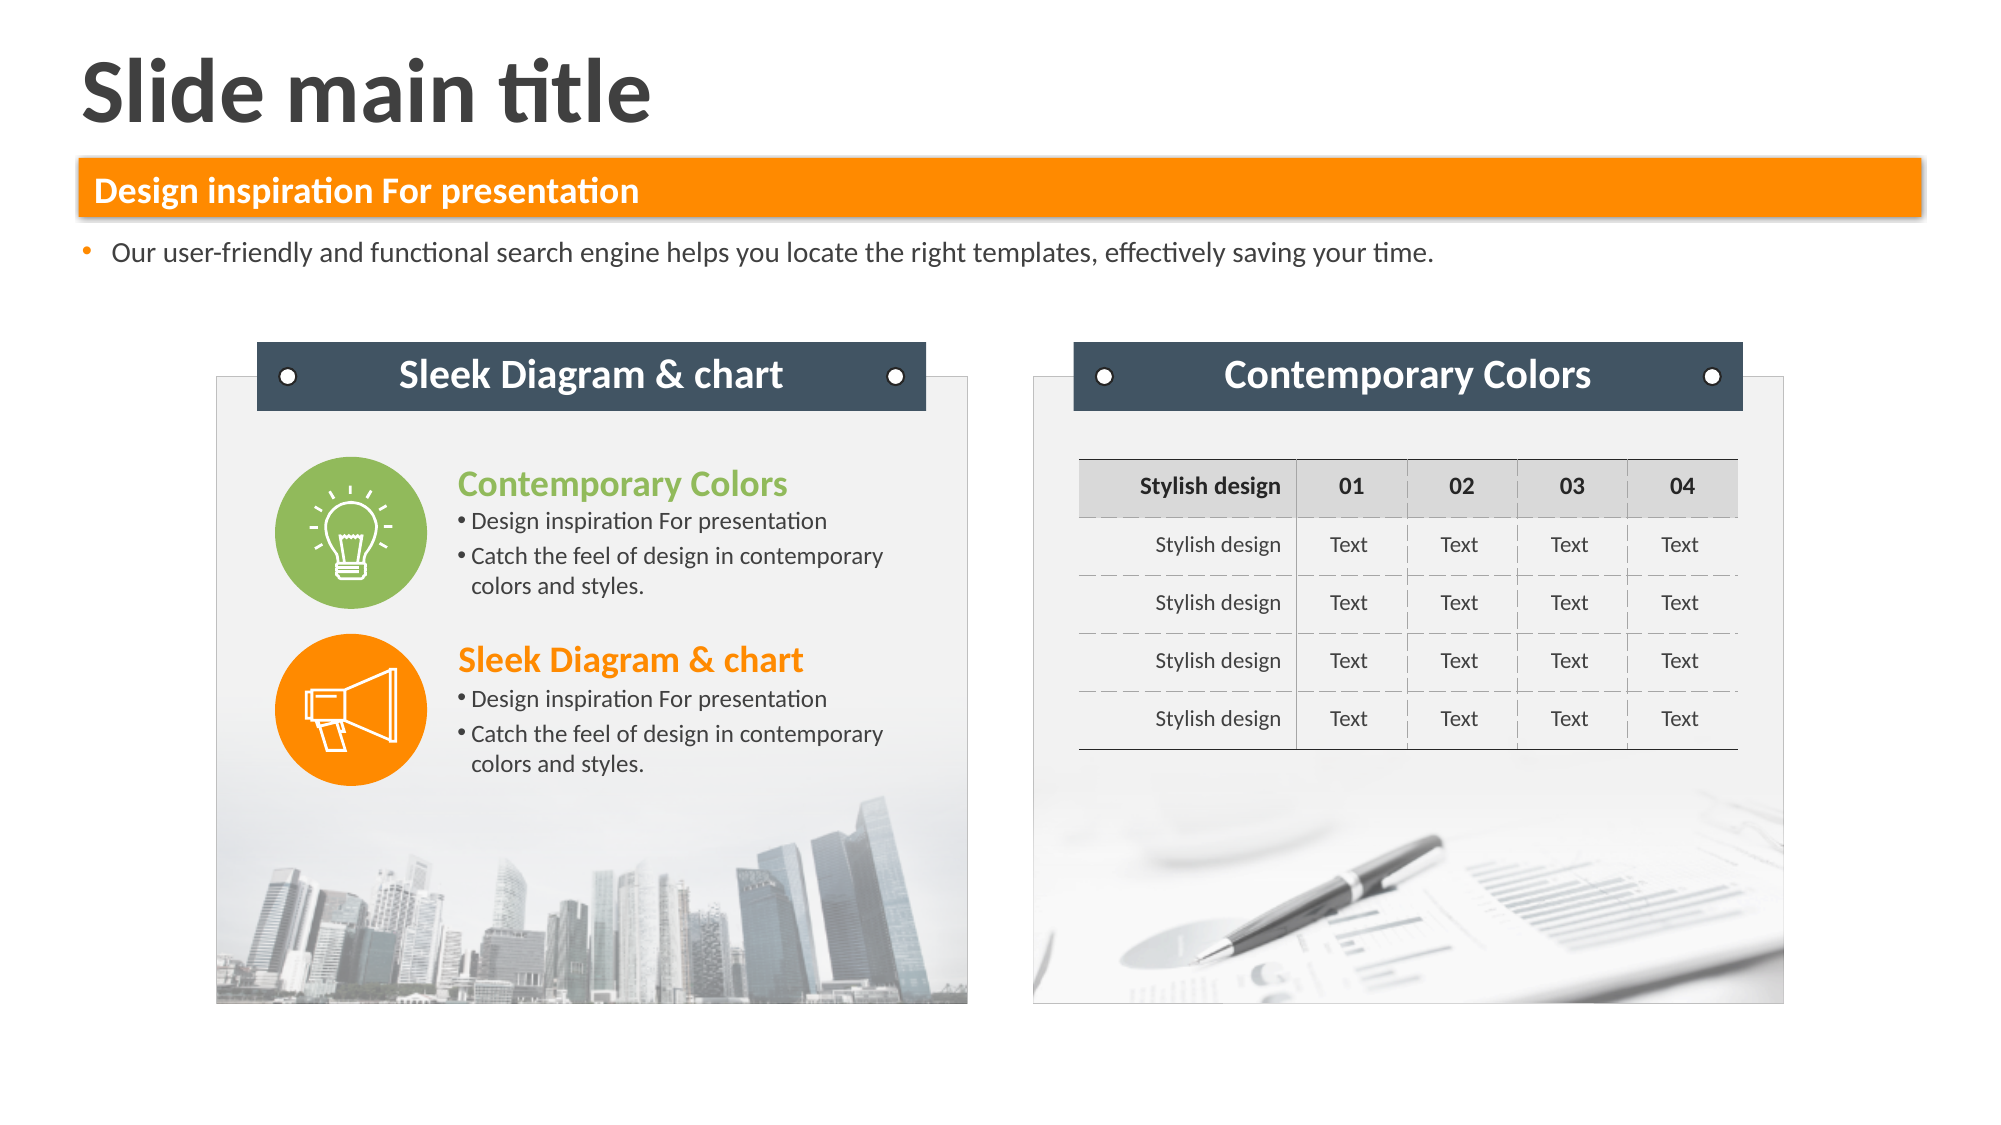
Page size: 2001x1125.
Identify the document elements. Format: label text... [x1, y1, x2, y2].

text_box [216, 342, 967, 1004]
text_box Design inspiration For presentation [94, 166, 1849, 212]
text_box [78, 157, 1922, 218]
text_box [274, 633, 428, 786]
text_box Slide main title [81, 51, 1922, 140]
text_box Our user-friendly and functional search engine helps you locate the right templates, effectively saving your time. [81, 233, 1922, 269]
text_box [274, 456, 428, 609]
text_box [457, 640, 919, 780]
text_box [457, 463, 919, 602]
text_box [1033, 342, 1784, 1004]
